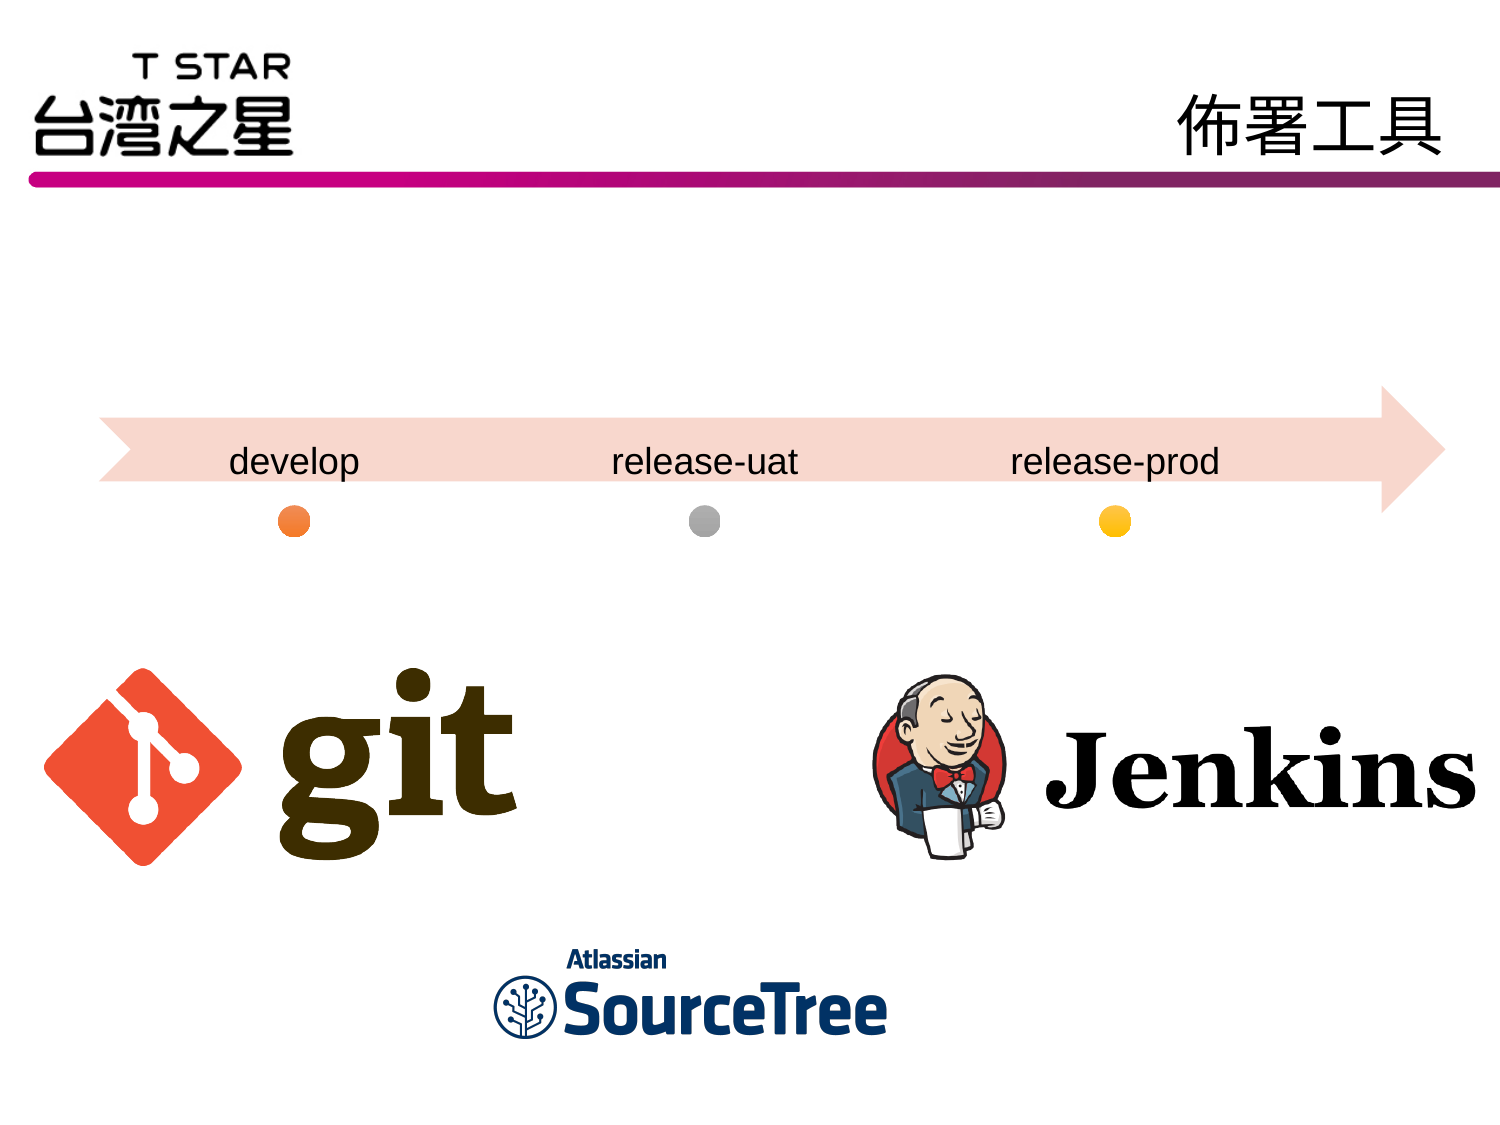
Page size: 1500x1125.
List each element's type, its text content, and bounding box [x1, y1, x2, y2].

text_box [98, 289, 1446, 609]
picture [475, 881, 905, 1107]
title 佈署工具 [370, 66, 1459, 192]
picture [44, 668, 517, 866]
picture [11, 42, 1500, 209]
picture [866, 668, 1481, 866]
